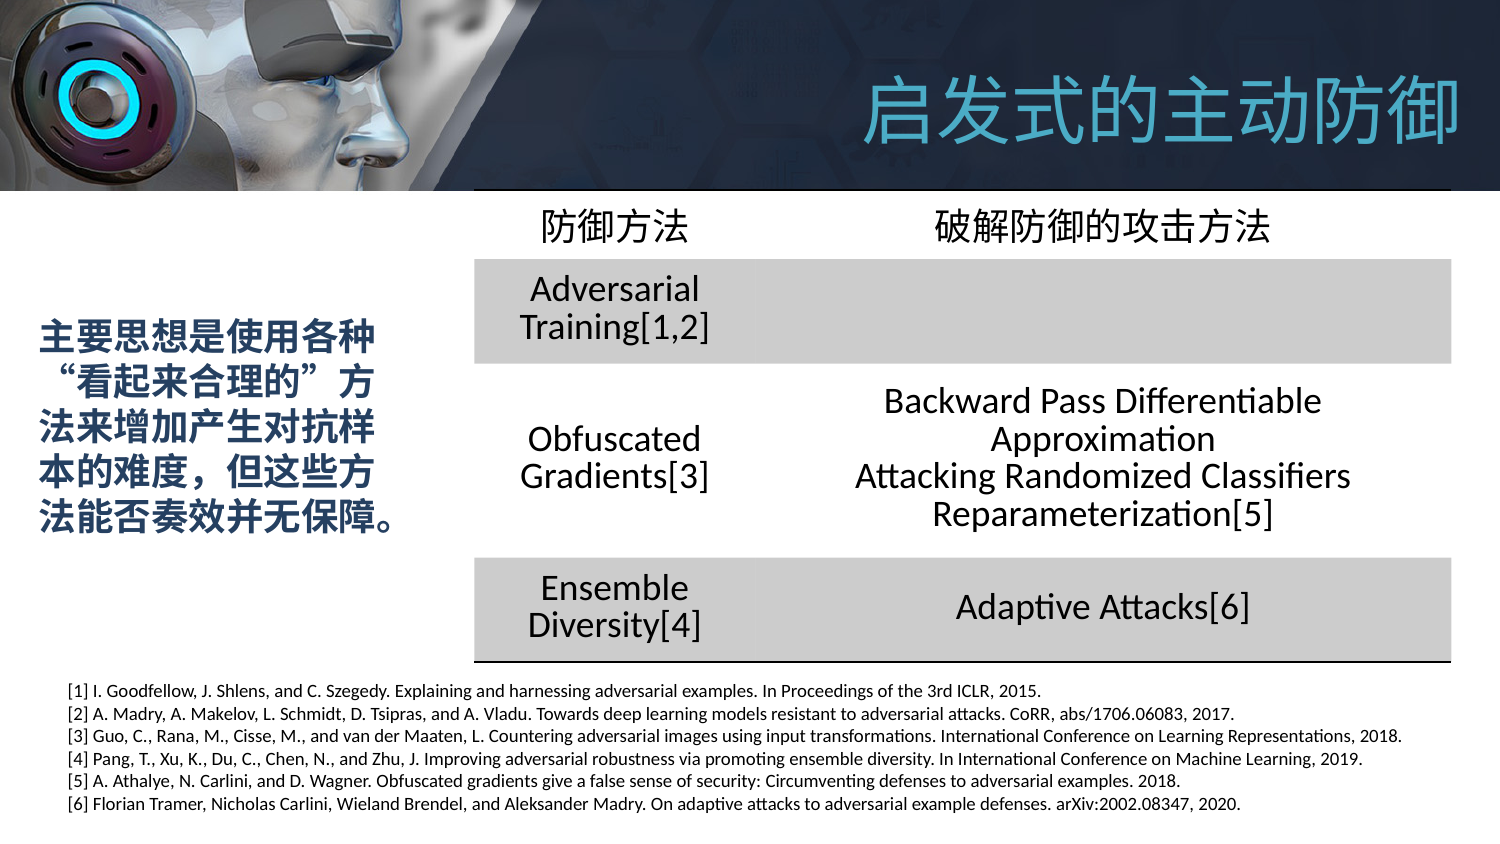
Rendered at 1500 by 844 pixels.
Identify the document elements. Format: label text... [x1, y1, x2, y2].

table_cell Backward Pass Differentiable Approximation Attacking Randomized Classifiers Reparameterization[5] [755, 364, 1451, 558]
list 主要思想是使用各种“看起来合理的”方法来增加产生对抗样本的难度，但这些方法能否奏效并无保障。 [23, 271, 400, 616]
table_cell Ensemble Diversity[4] [474, 558, 755, 661]
picture [0, 0, 1500, 844]
table_cell Adaptive Attacks[6] [755, 558, 1451, 661]
title 启发式的主动防御 [123, 46, 1477, 172]
text_box [1] I. Goodfellow, J. Shlens, and C. Szegedy. Explaining and harnessing adversarial examples. In Proceedings of the 3rd ICLR, 2015. [2] A. Madry, A. Makelov, L. Schmidt, D. Tsipras, and A. Vladu. Towards deep learning models resistant to adversarial attacks. CoRR, abs/1706.06083, 2017. [3] Guo, C., Rana, M., Cisse, M., and van der Maaten, L. Countering adversarial images using input transformations. International Conference on Learning Representations, 2018. [4] Pang, T., Xu, K., Du, C., Chen, N., and Zhu, J. Improving adversarial robustness via promoting ensemble diversity. In International Conference on Machine Learning, 2019. [5] A. Athalye, N. Carlini, and D. Wagner. Obfuscated gradients give a false sense of security: Circumventing defenses to adversarial examples. 2018. [6] Florian Tramer, Nicholas Carlini, Wieland Brendel, and Aleksander Madry. On adaptive attacks to adversarial example defenses. arXiv:2002.08347, 2020. [52, 671, 1500, 822]
table_header 防御方法 [474, 191, 755, 259]
table_cell Adversarial Training[1,2] [474, 259, 755, 364]
table_header 破解防御的攻击方法 [755, 191, 1451, 259]
table_cell Obfuscated Gradients[3] [474, 364, 755, 558]
table_cell [755, 259, 1451, 364]
